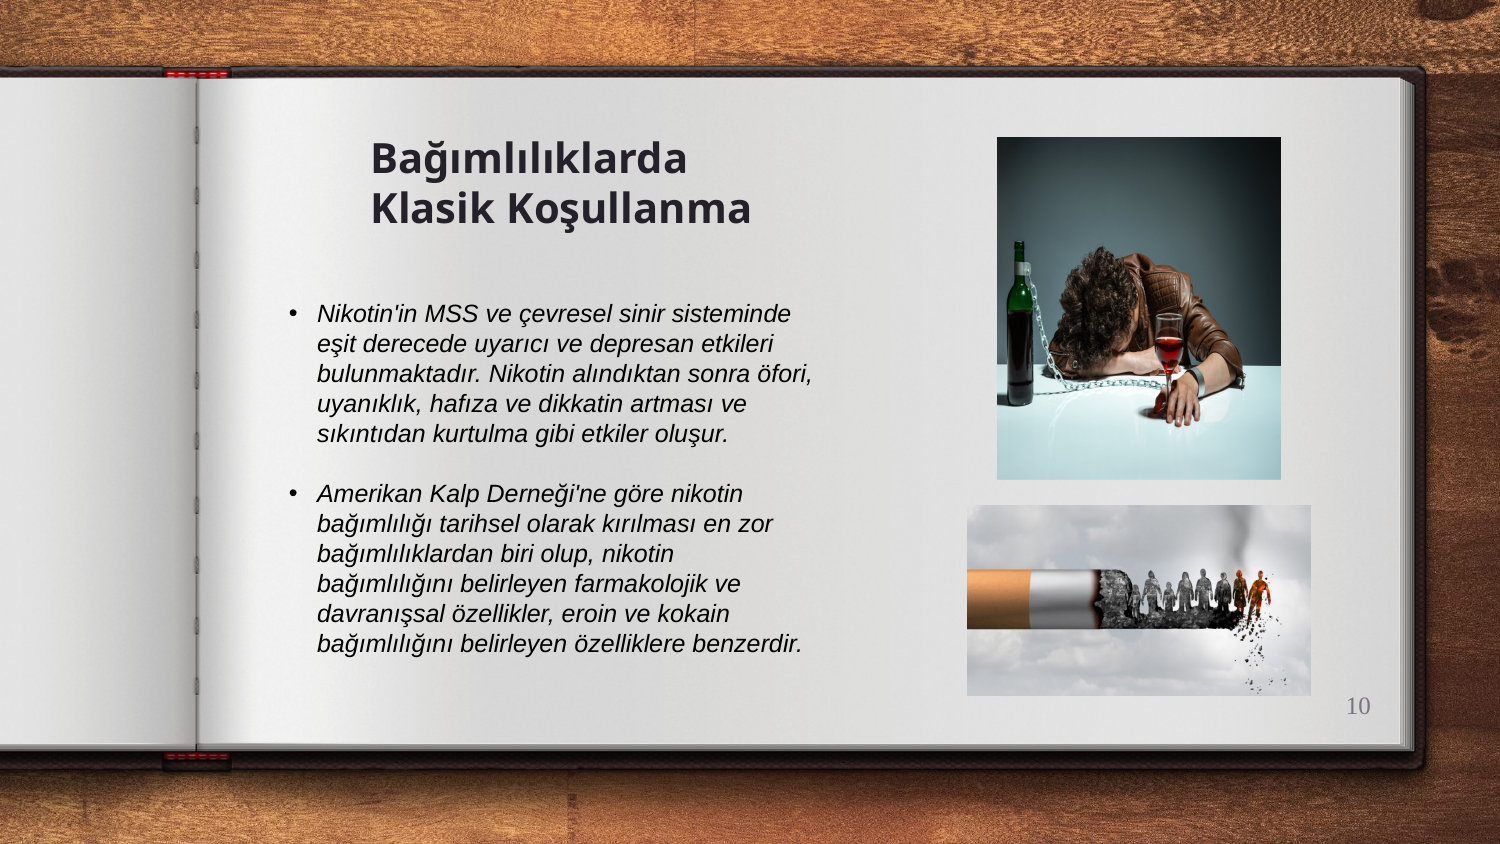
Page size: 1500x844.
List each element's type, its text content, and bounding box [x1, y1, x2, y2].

picture [0, 0, 1500, 844]
text_box Nikotin'in MSS ve çevresel sinir sisteminde eşit derecede uyarıcı ve depresan etkileri bulunmaktadır. Nikotin alındıktan sonra öfori, uyanıklık, hafıza ve dikkatin artması ve sıkıntıdan kurtulma gibi etkiler oluşur. Amerikan Kalp Derneği'ne göre nikotin bağımlılığı tarihsel olarak kırılması en zor bağımlılıklardan biri olup, nikotin bağımlılığını belirleyen farmakolojik ve davranışsal özellikler, eroin ve kokain bağımlılığını belirleyen özelliklere benzerdir. [274, 290, 831, 665]
title Bağımlılıklarda Klasik Koşullanma [355, 56, 1281, 247]
slide_number 10 [1295, 672, 1386, 737]
